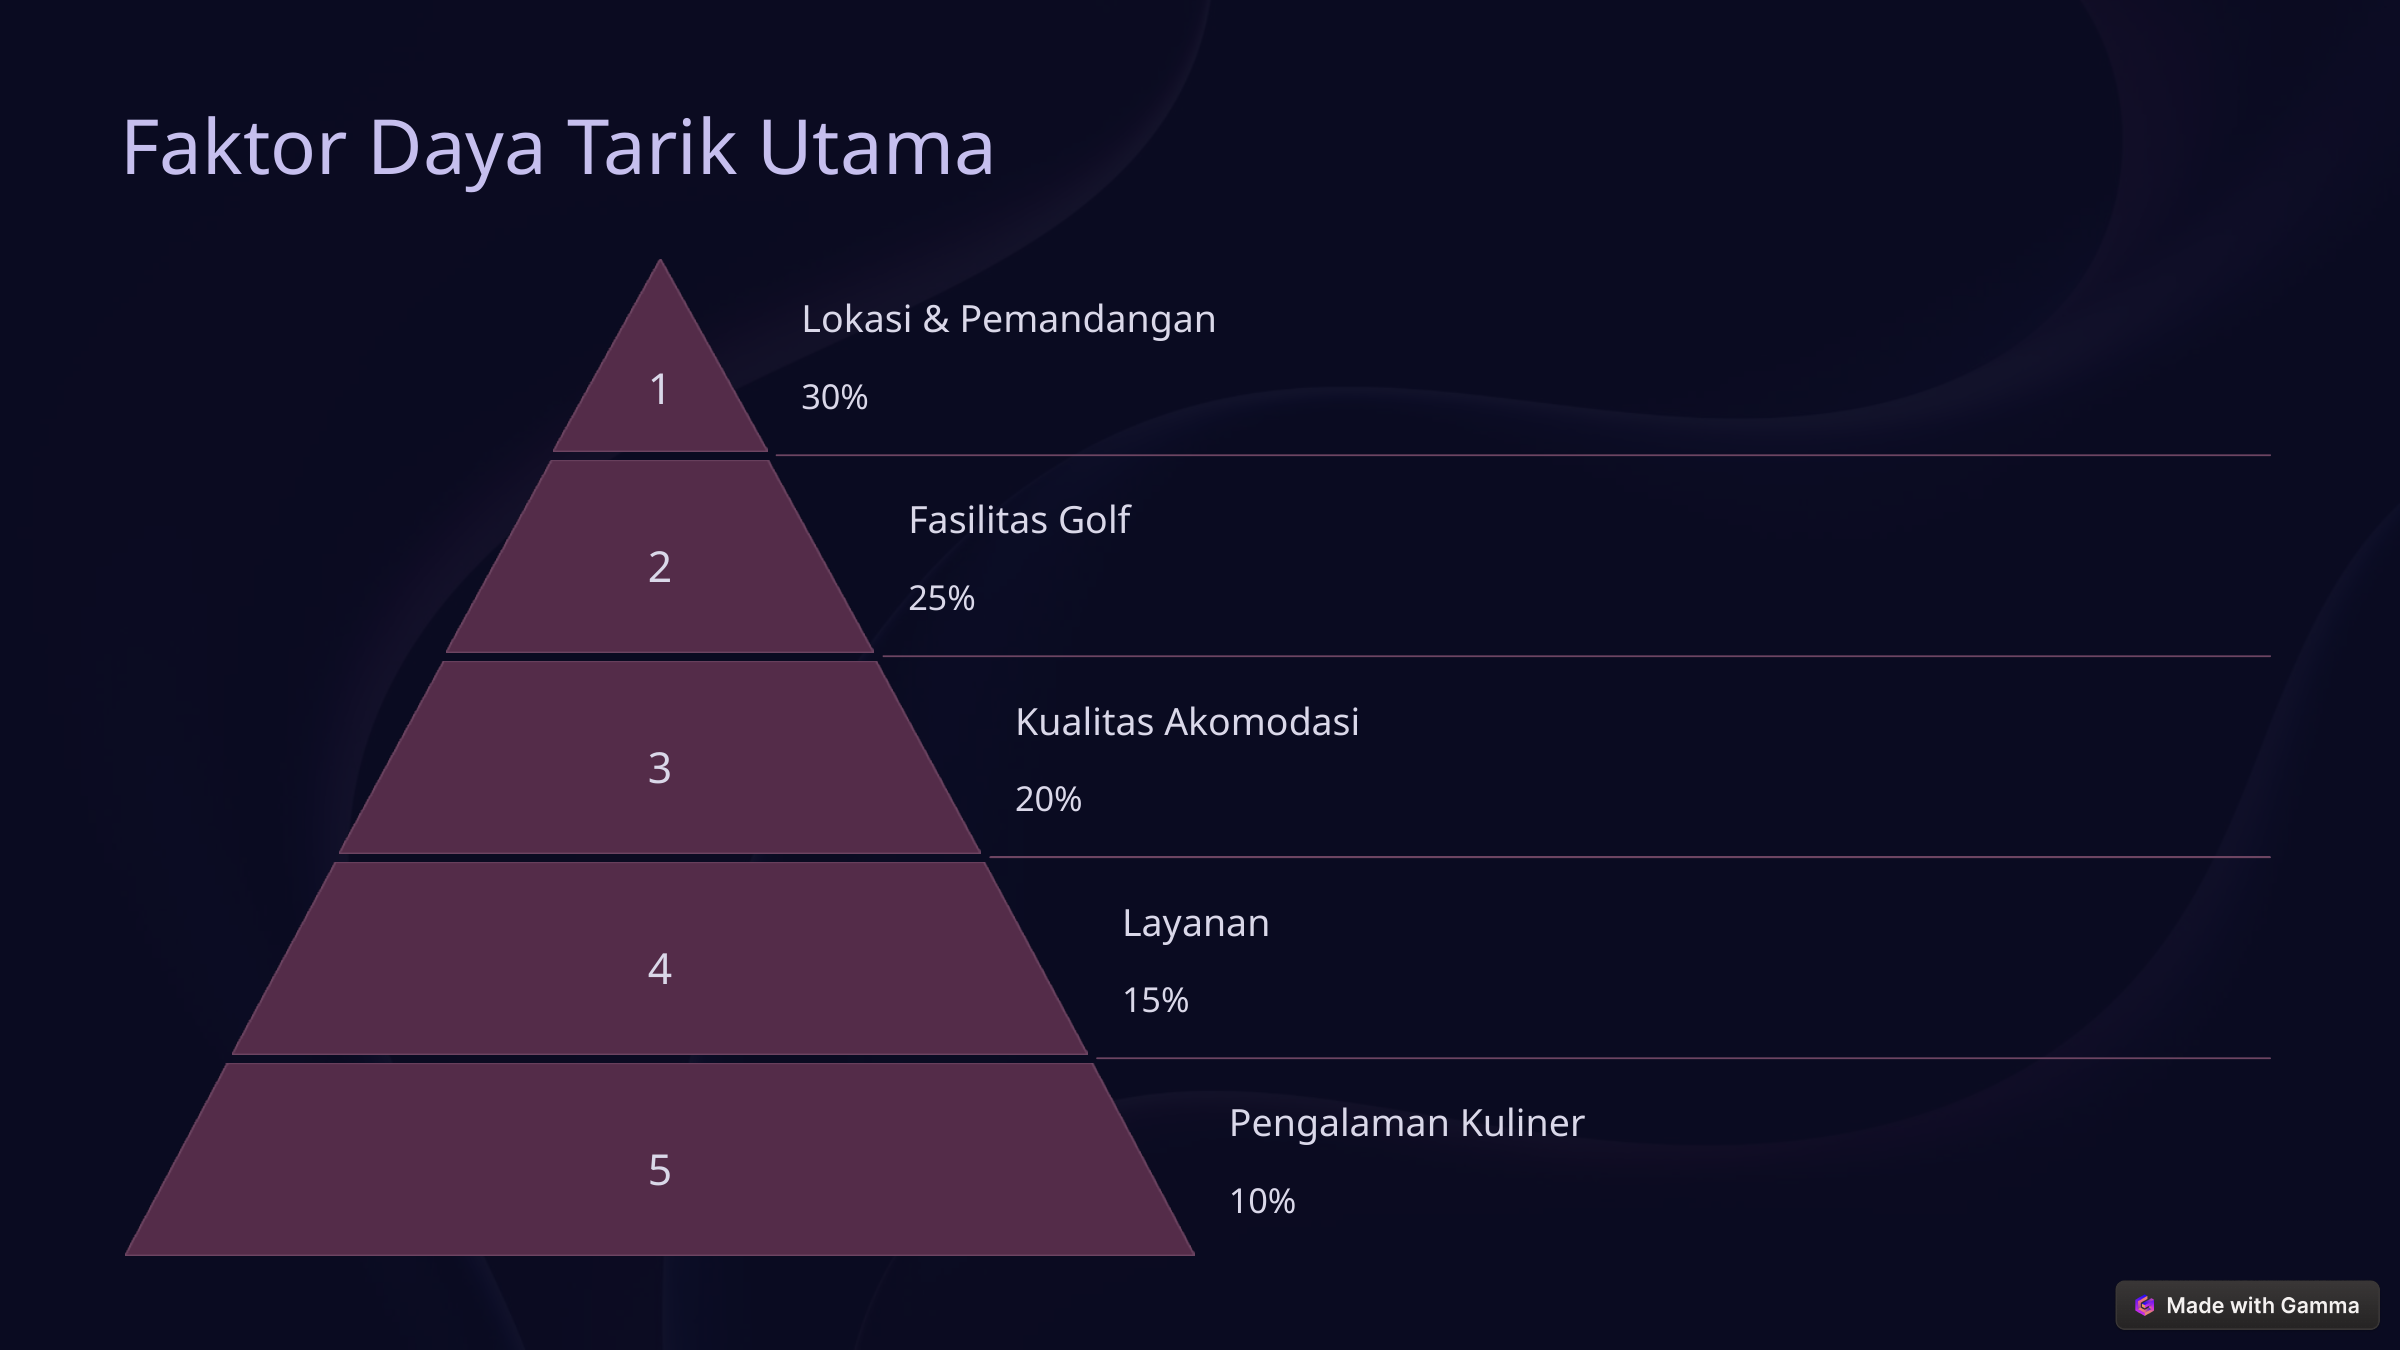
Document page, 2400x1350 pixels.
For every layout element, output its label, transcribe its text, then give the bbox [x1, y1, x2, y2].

text_box 25% [908, 563, 1140, 619]
text_box Pengalaman Kuliner [1228, 1097, 1597, 1146]
text_box 30% [801, 362, 1238, 418]
picture [232, 862, 1088, 1055]
picture [339, 661, 981, 854]
text_box Layanan [1122, 896, 1274, 945]
text_box 15% [1122, 965, 1274, 1021]
picture [446, 460, 874, 653]
picture [125, 1063, 1195, 1256]
text_box Lokasi & Pemandangan [801, 293, 1238, 342]
text_box Kualitas Akomodasi [1015, 695, 1379, 744]
text_box 10% [1228, 1166, 1597, 1222]
text_box Faktor Daya Tarik Utama [120, 94, 1026, 191]
picture [2106, 1271, 2389, 1339]
picture [553, 259, 768, 452]
text_box Fasilitas Golf [908, 494, 1140, 543]
text_box 20% [1015, 764, 1379, 820]
